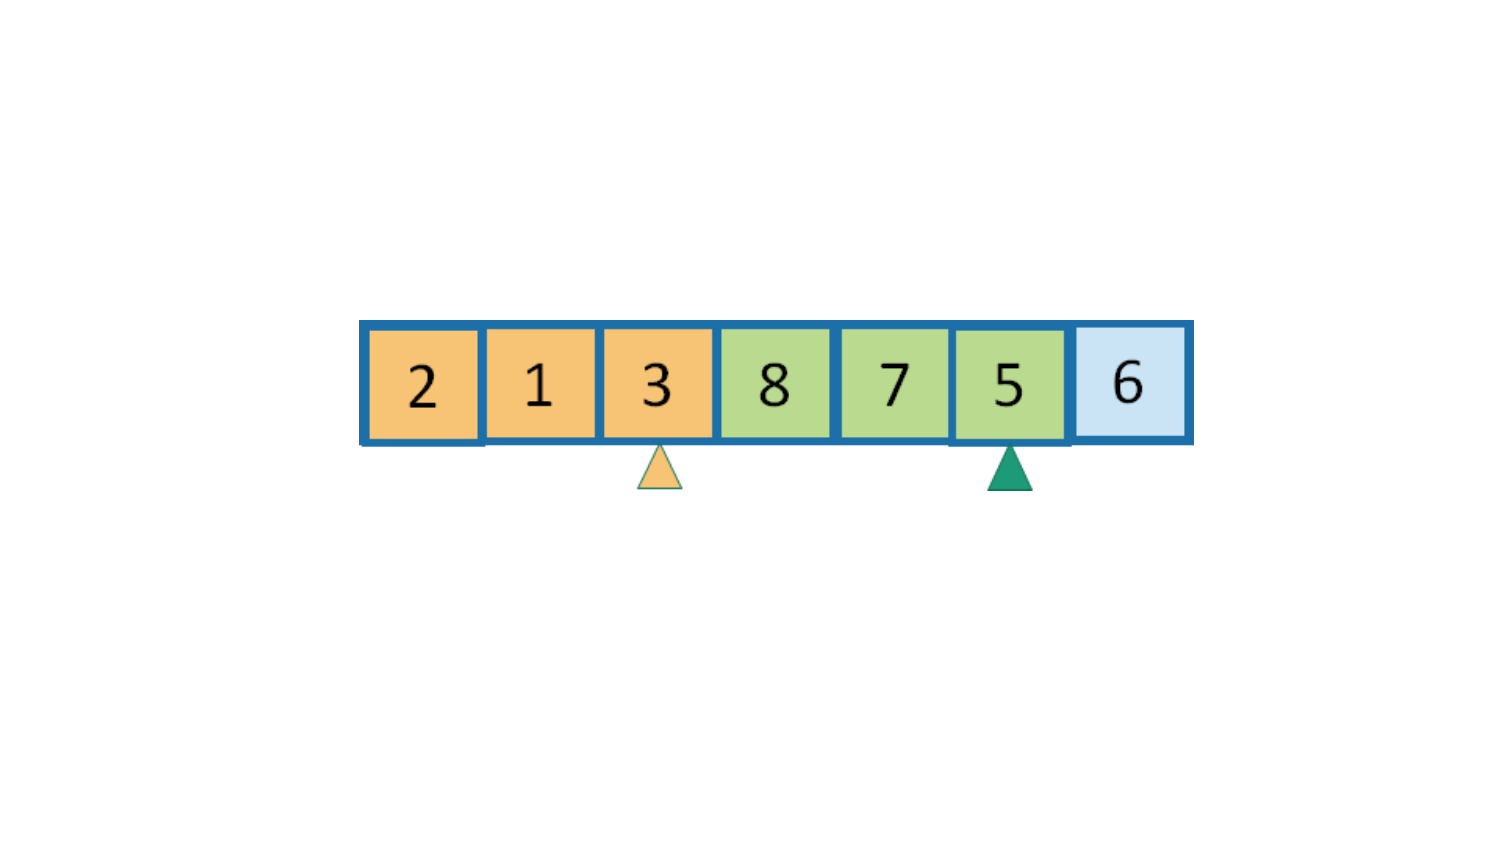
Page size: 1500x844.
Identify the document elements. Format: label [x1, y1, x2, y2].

picture [359, 319, 1194, 491]
